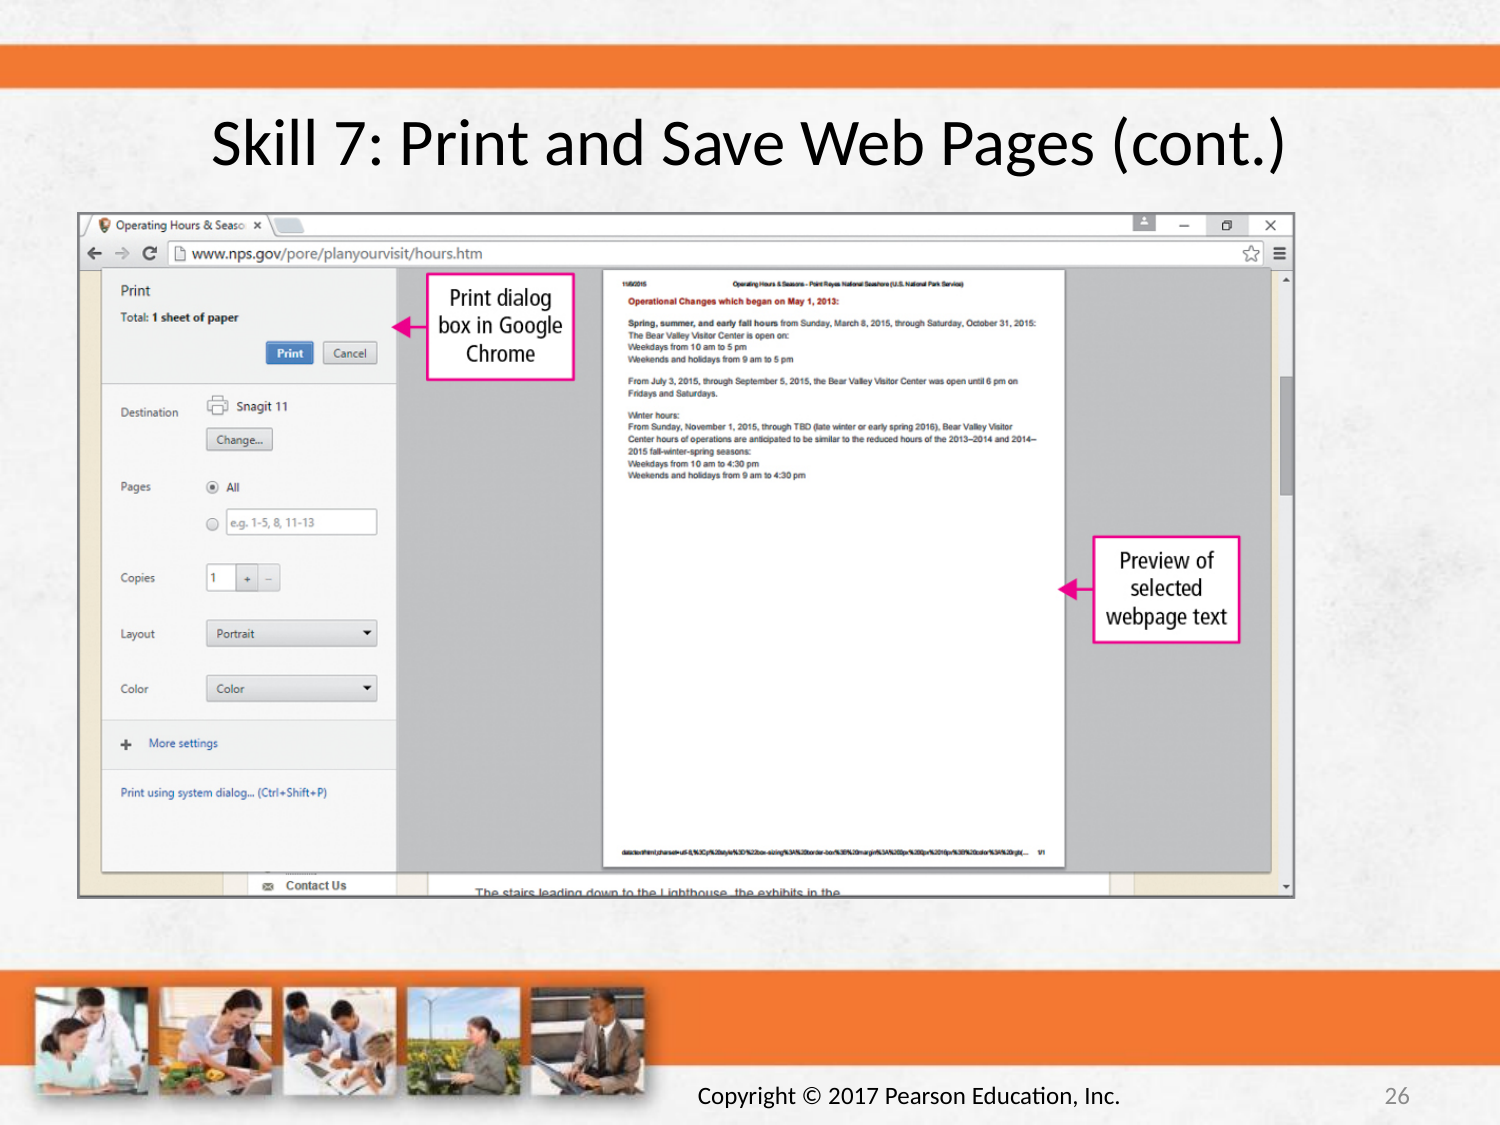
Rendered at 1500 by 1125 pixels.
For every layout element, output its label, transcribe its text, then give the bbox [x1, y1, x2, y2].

picture [0, 0, 1500, 1125]
footer Copyright © 2017 Pearson Education, Inc. [650, 1050, 1175, 1110]
slide_number 26 [1074, 1065, 1425, 1125]
title Skill 7: Print and Save Web Pages (cont.) [74, 44, 1426, 233]
